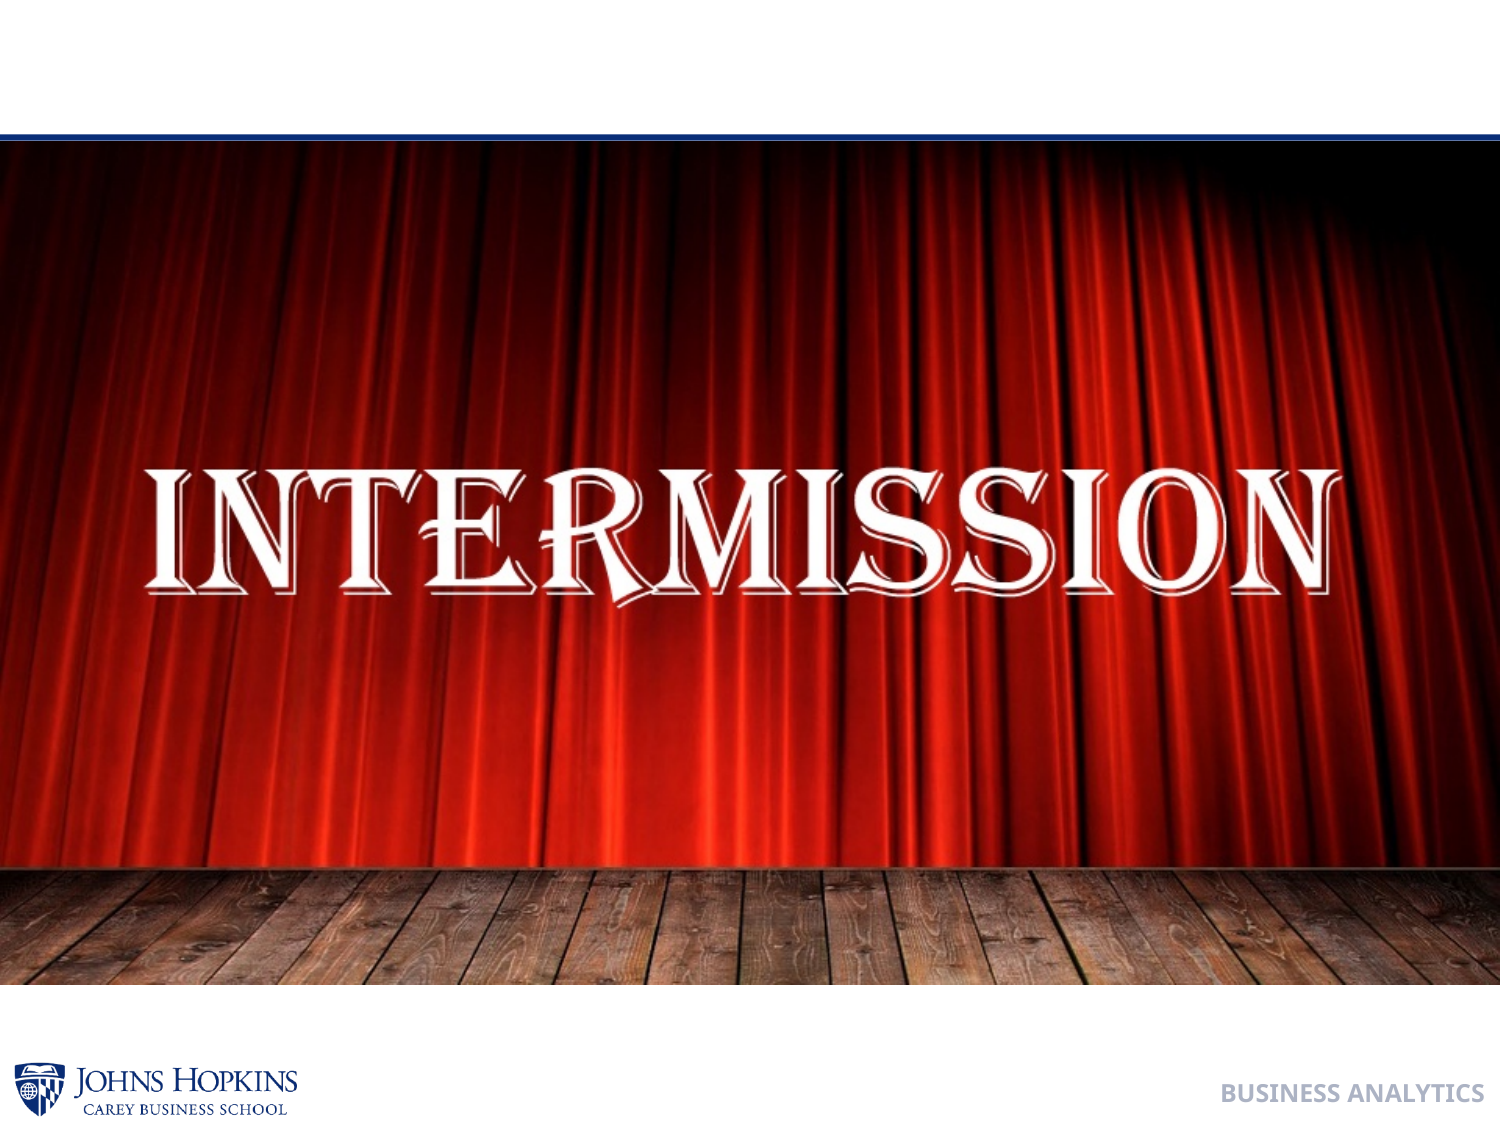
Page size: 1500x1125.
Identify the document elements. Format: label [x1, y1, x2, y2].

picture [0, 141, 1500, 985]
picture [0, 1008, 350, 1125]
